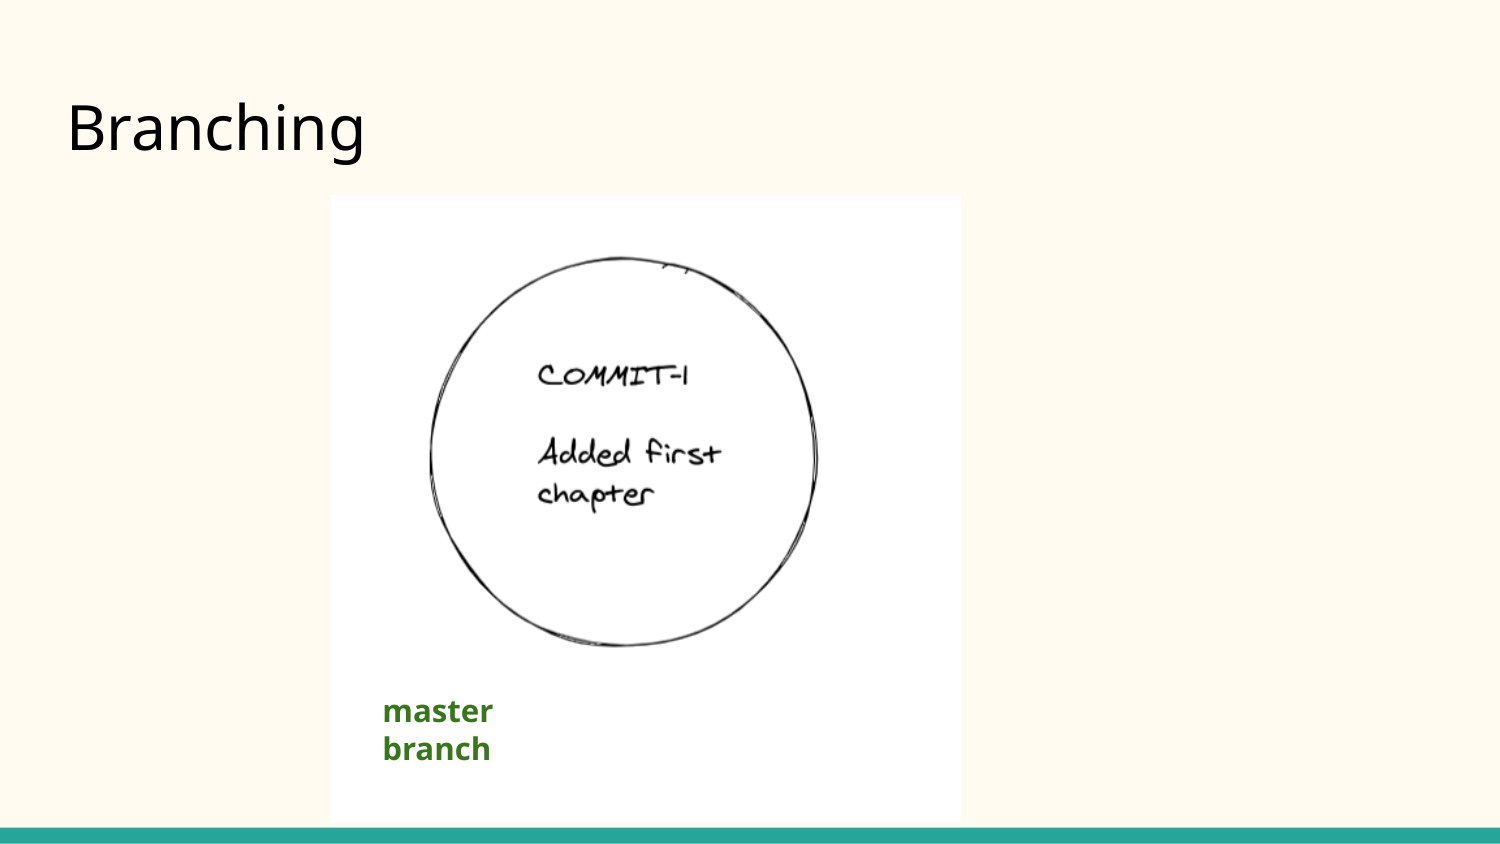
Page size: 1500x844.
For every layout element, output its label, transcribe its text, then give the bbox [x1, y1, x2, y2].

title Branching [51, 72, 1449, 174]
picture [330, 194, 961, 823]
